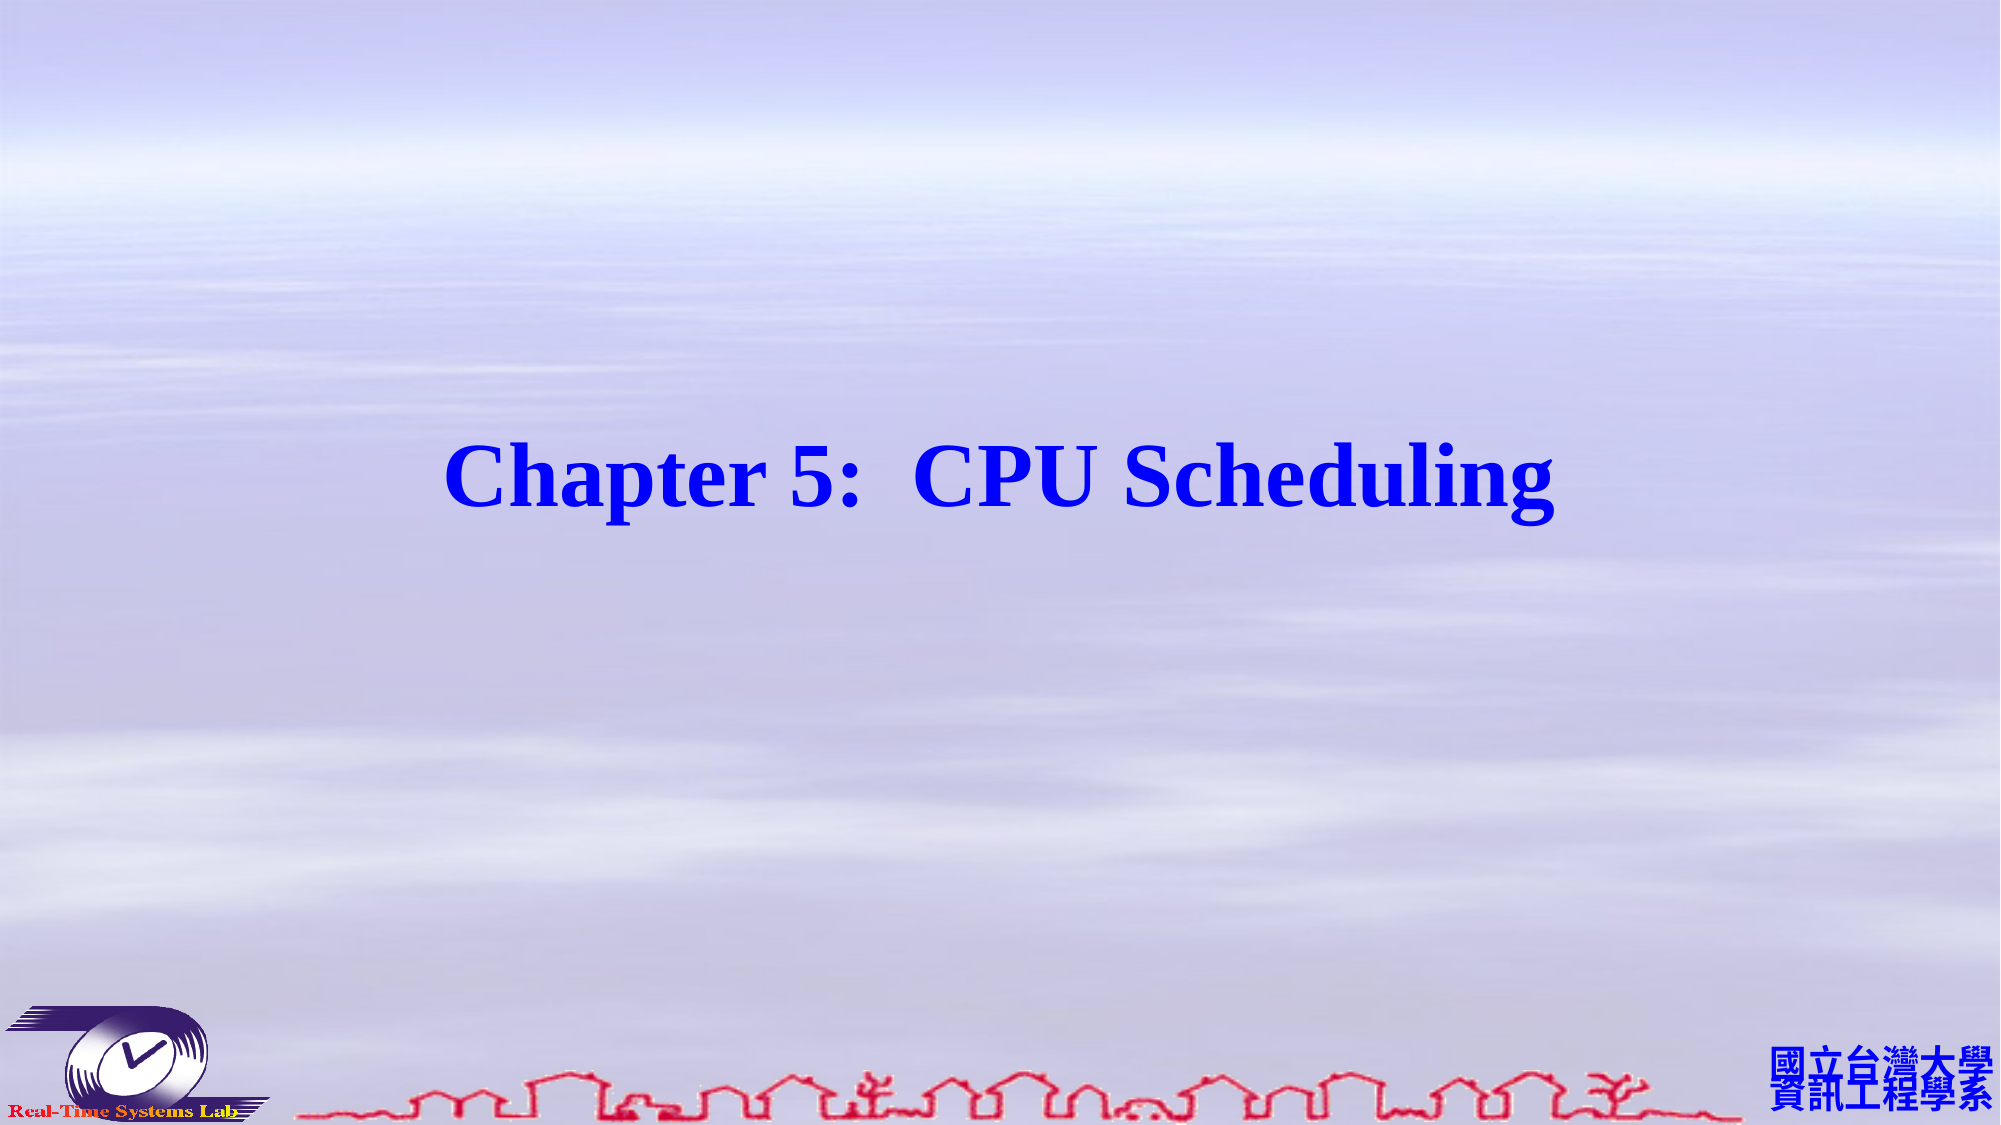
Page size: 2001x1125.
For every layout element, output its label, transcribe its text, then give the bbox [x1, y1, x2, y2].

title Chapter 5: CPU Scheduling [150, 349, 1850, 591]
picture [0, 0, 2001, 1125]
